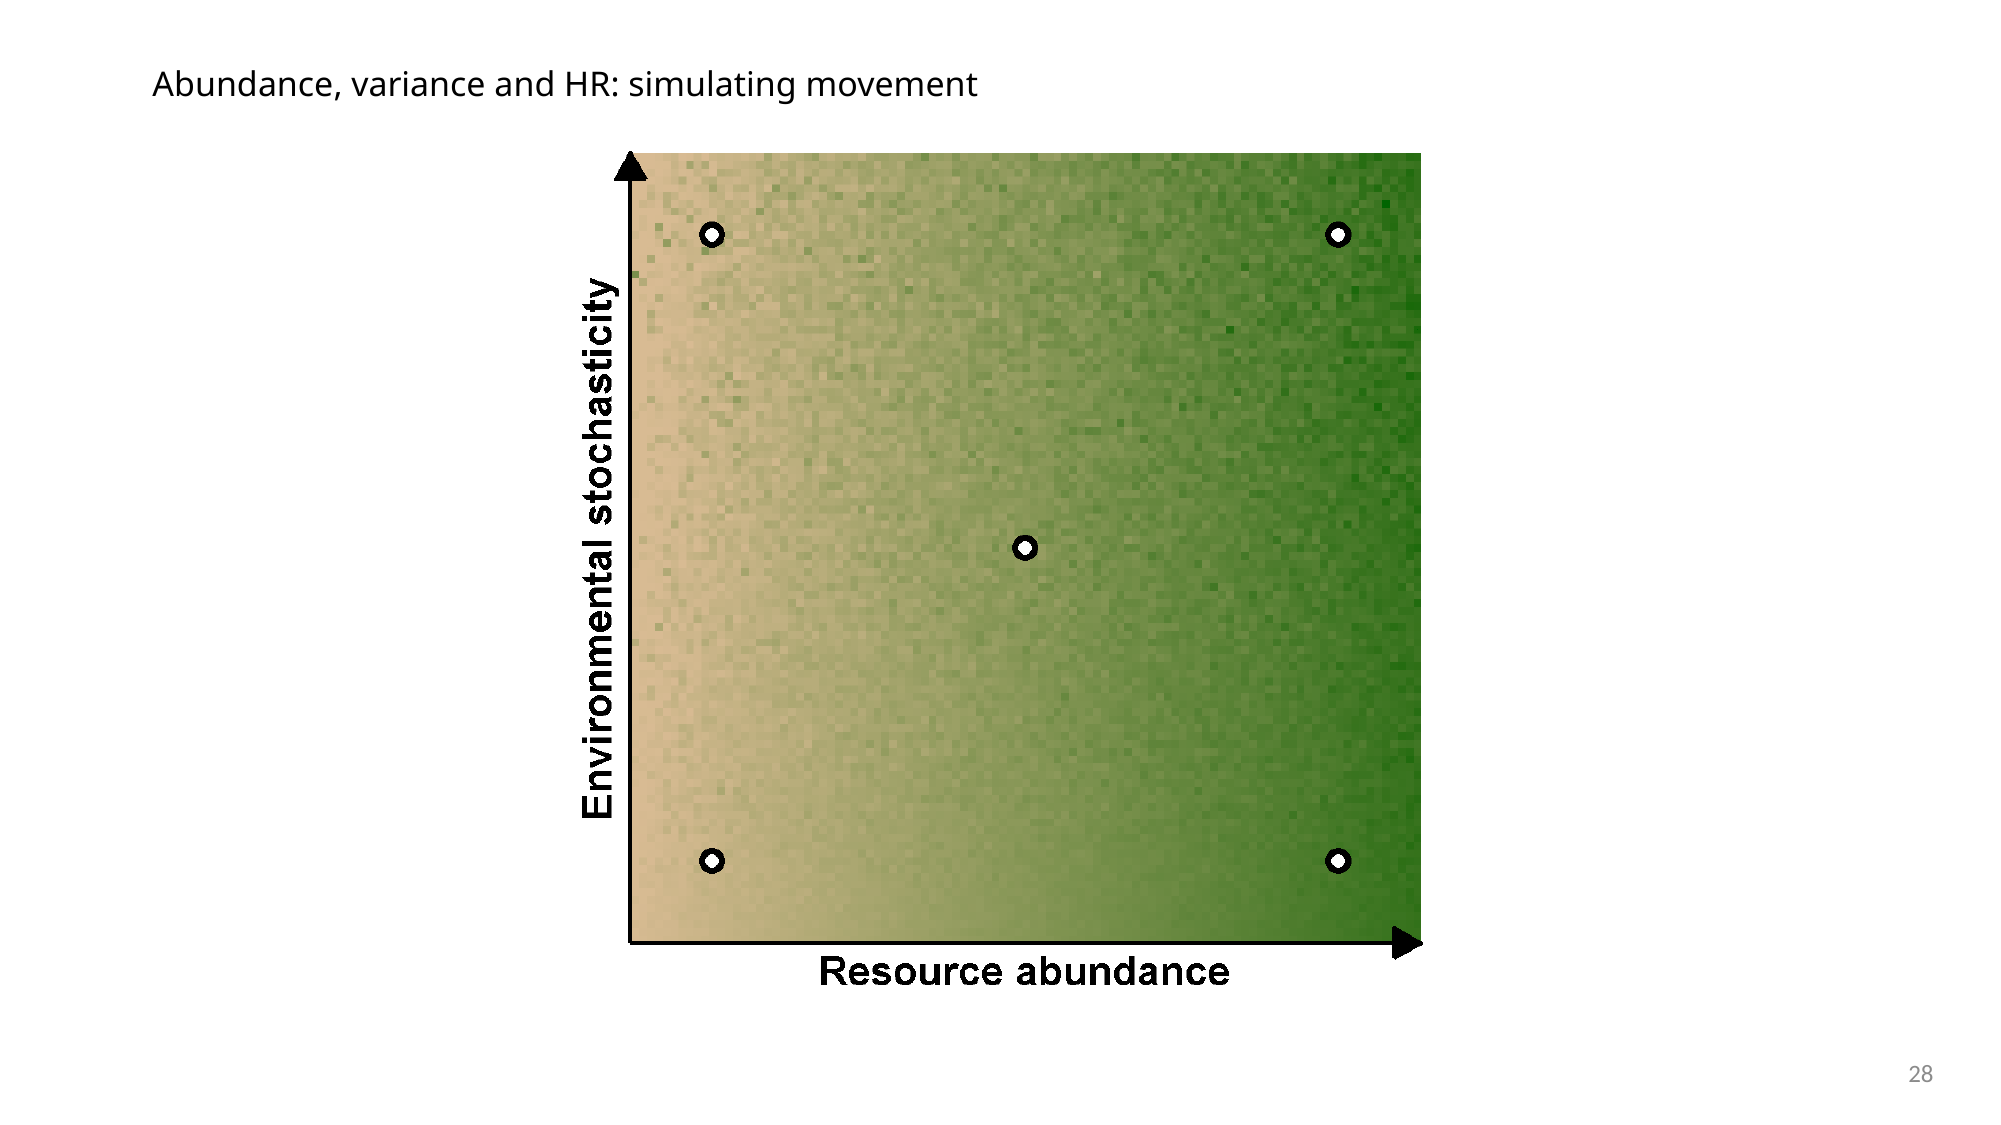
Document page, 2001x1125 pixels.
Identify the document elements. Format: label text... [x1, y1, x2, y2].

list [559, 133, 1441, 1014]
slide_number 28 [1830, 1042, 1949, 1103]
title Abundance, variance and HR: simulating movement [137, 59, 1863, 112]
